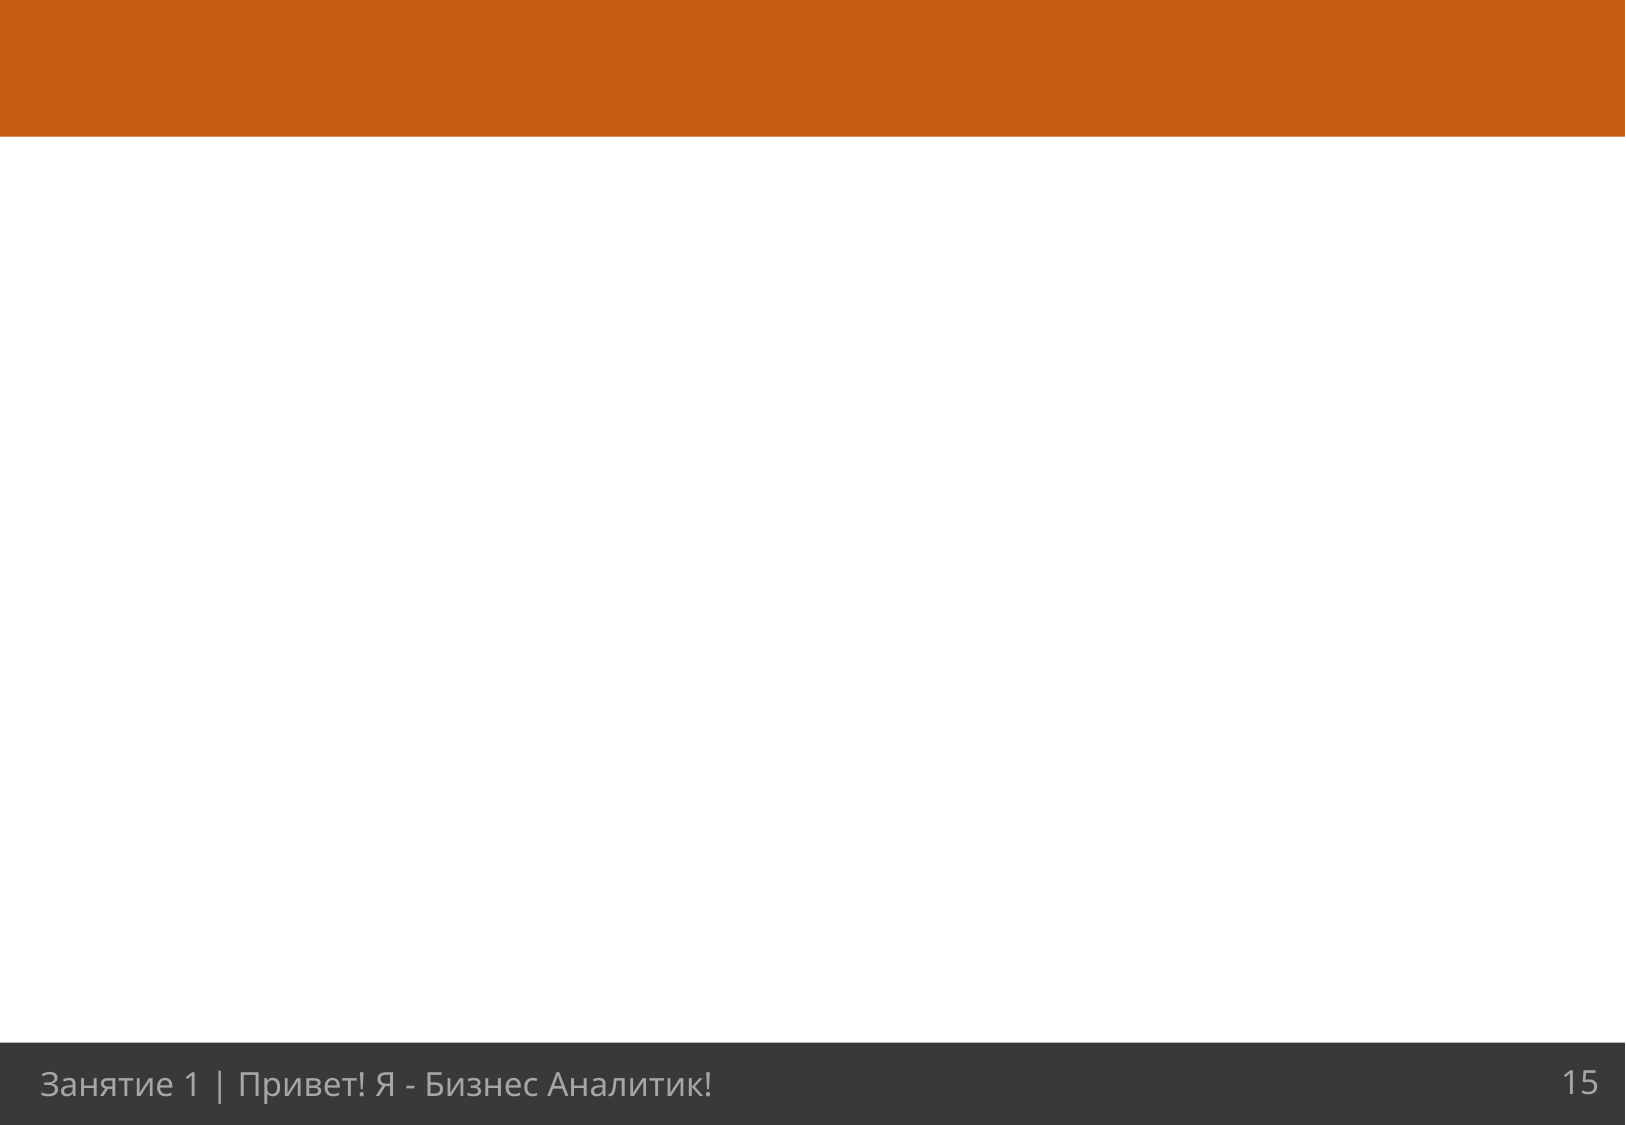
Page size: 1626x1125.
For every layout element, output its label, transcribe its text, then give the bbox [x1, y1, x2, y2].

text_box [0, 1042, 1625, 1125]
footer Занятие 1 | Привет! Я - Бизнес Аналитик! [25, 1059, 820, 1108]
slide_number 15 [1248, 1053, 1615, 1114]
text_box [0, 0, 1625, 138]
